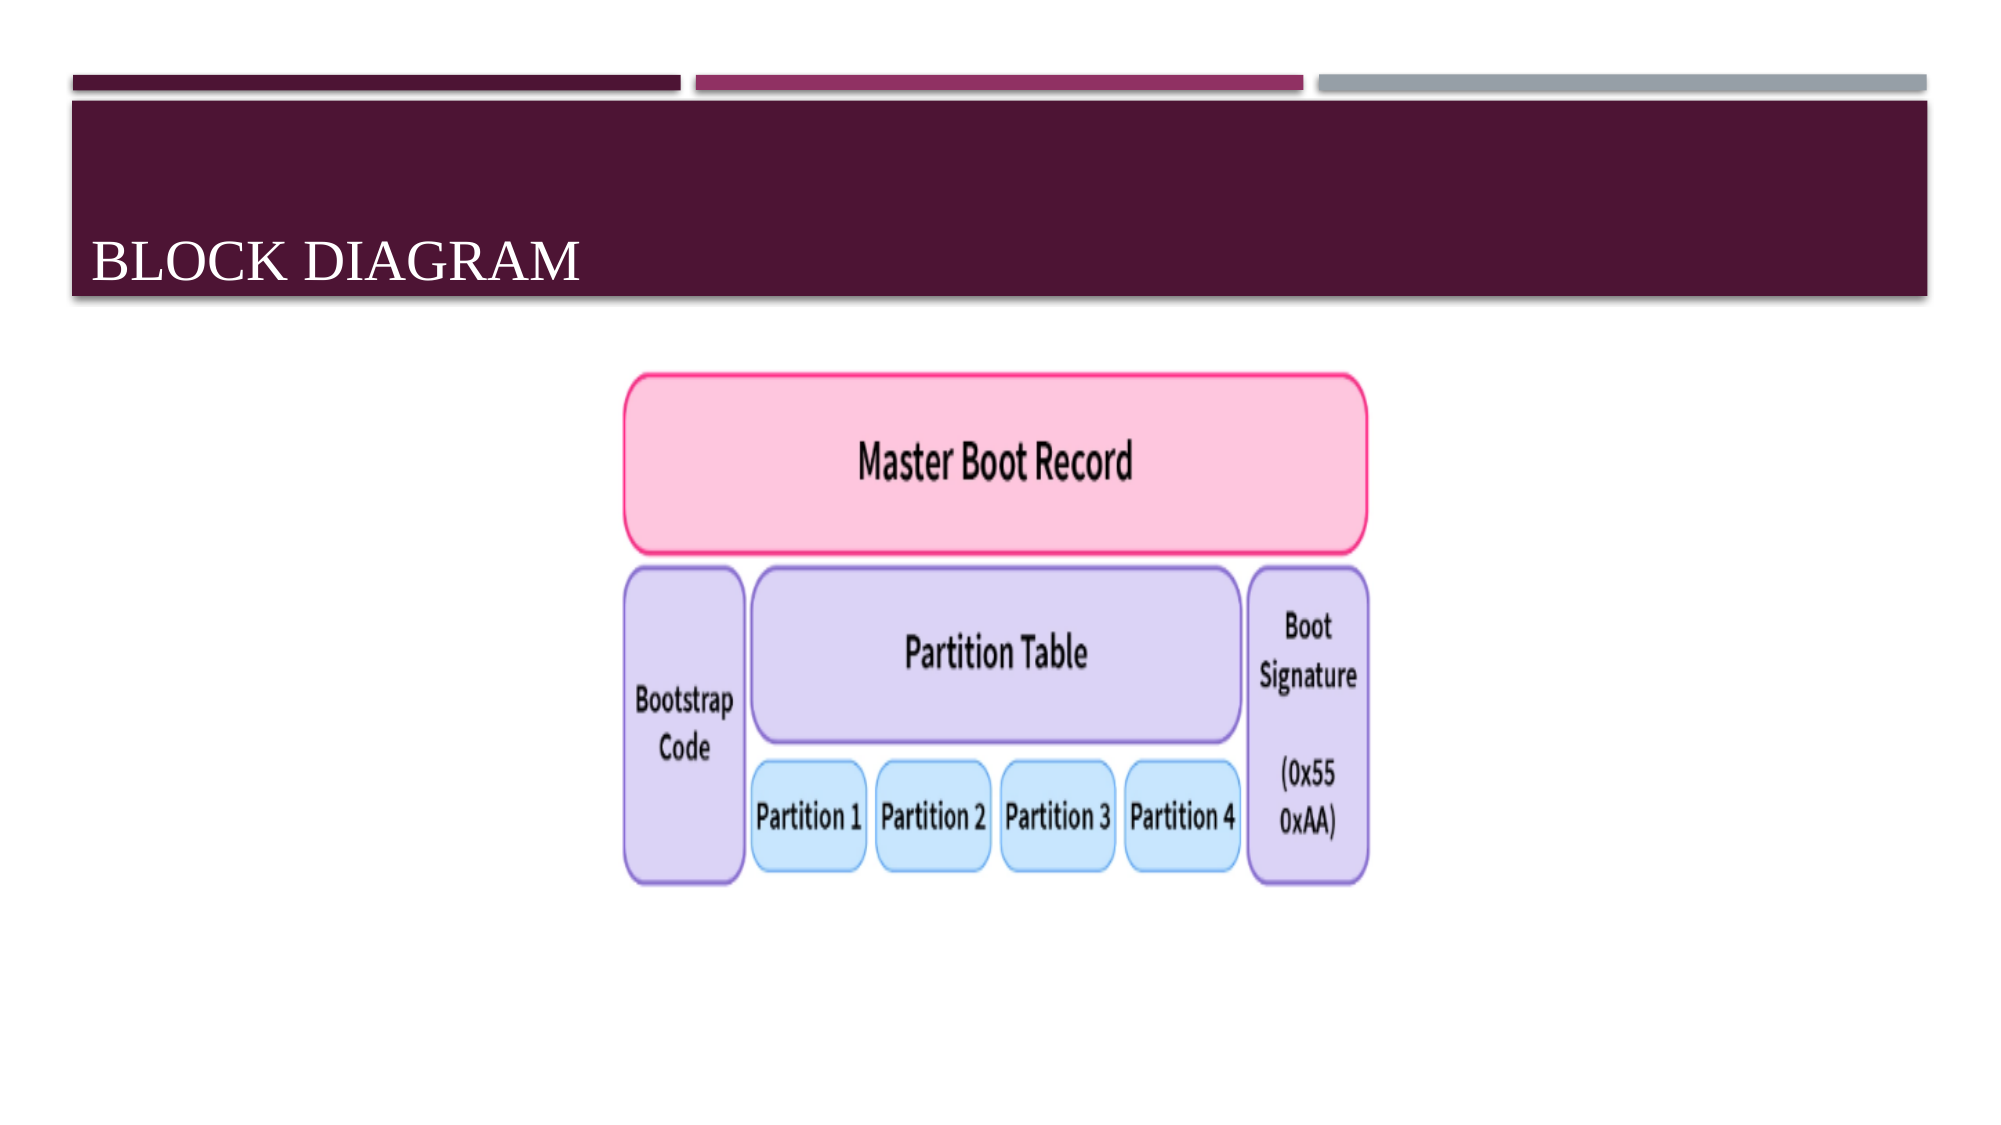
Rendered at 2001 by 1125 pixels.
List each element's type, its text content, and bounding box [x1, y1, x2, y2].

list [591, 349, 1408, 965]
title Block Diagram [76, 180, 1118, 301]
